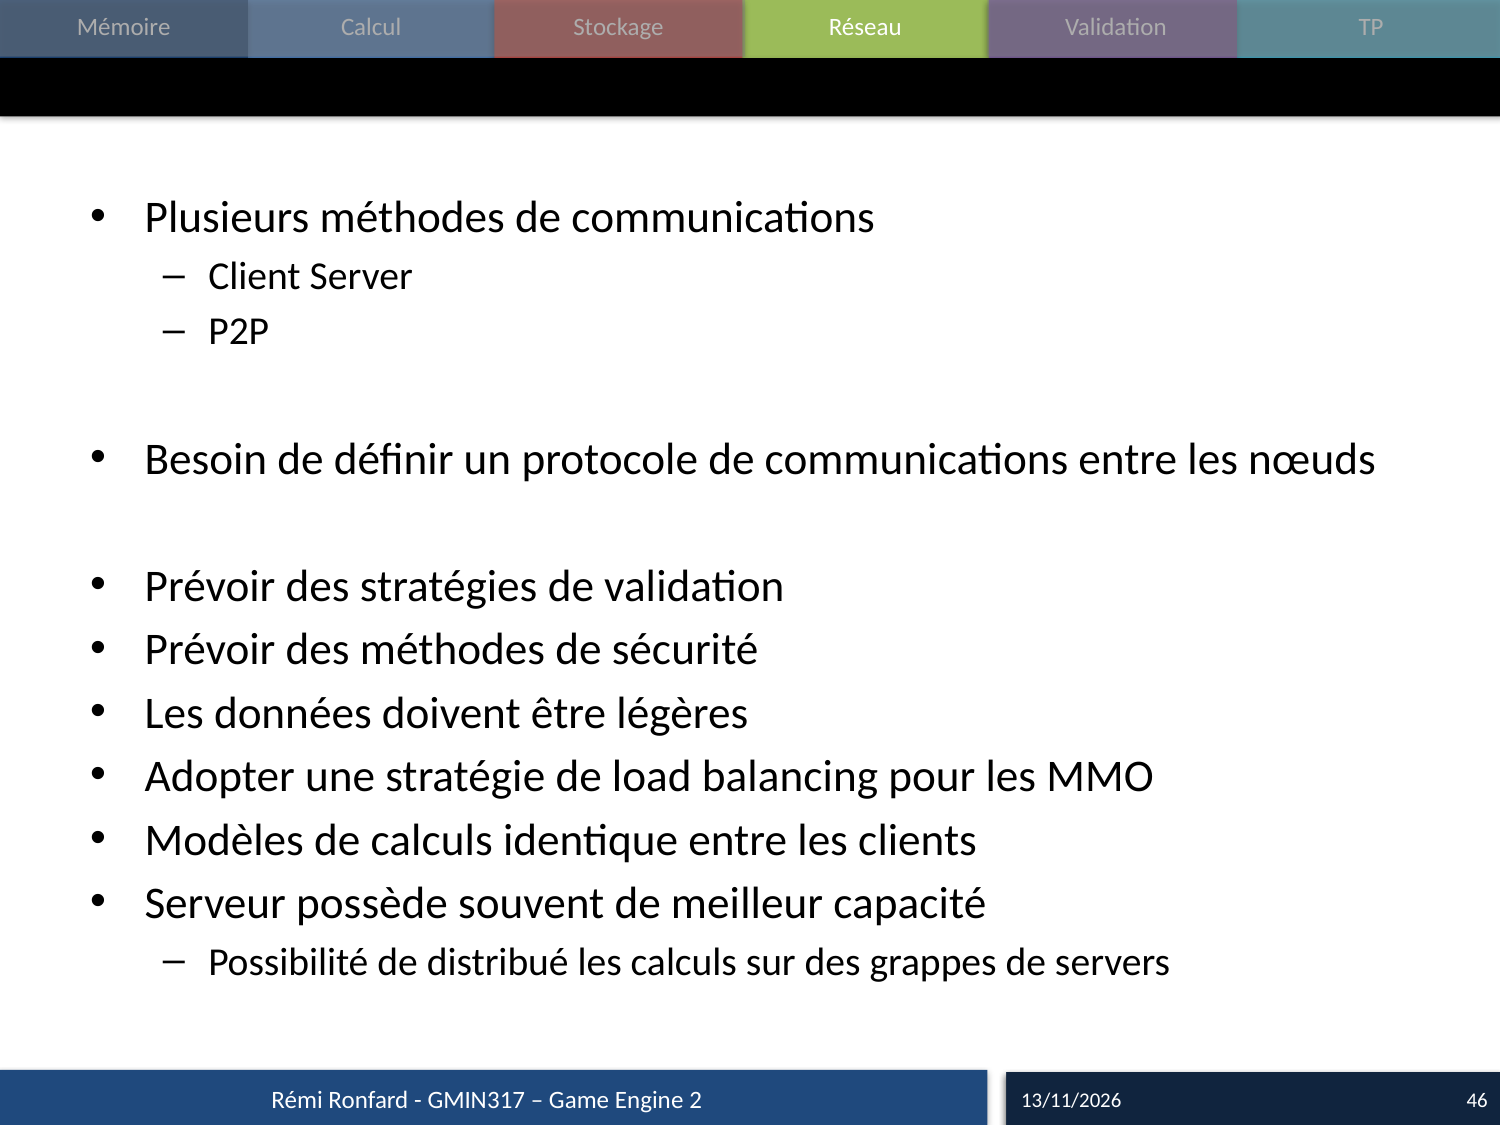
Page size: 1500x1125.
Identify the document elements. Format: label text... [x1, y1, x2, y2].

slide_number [1006, 1070, 1153, 1125]
list Plusieurs méthodes de communications Client Server P2P Besoin de définir un protocole de communications entre les nœuds Prévoir des stratégies de validation Prévoir des méthodes de sécurité Les données doivent être légères Adopter une stratégie de load balancing pour les MMO Modèles de calculs identique entre les clients Serveur possède souvent de meilleur capacité Possibilité de distribué les calculs sur des grappes de servers [75, 179, 1425, 1005]
slide_number 46 [1153, 1071, 1500, 1125]
footer Rémi Ronfard - GMIN317 – Game Engine 2 [0, 1069, 988, 1125]
